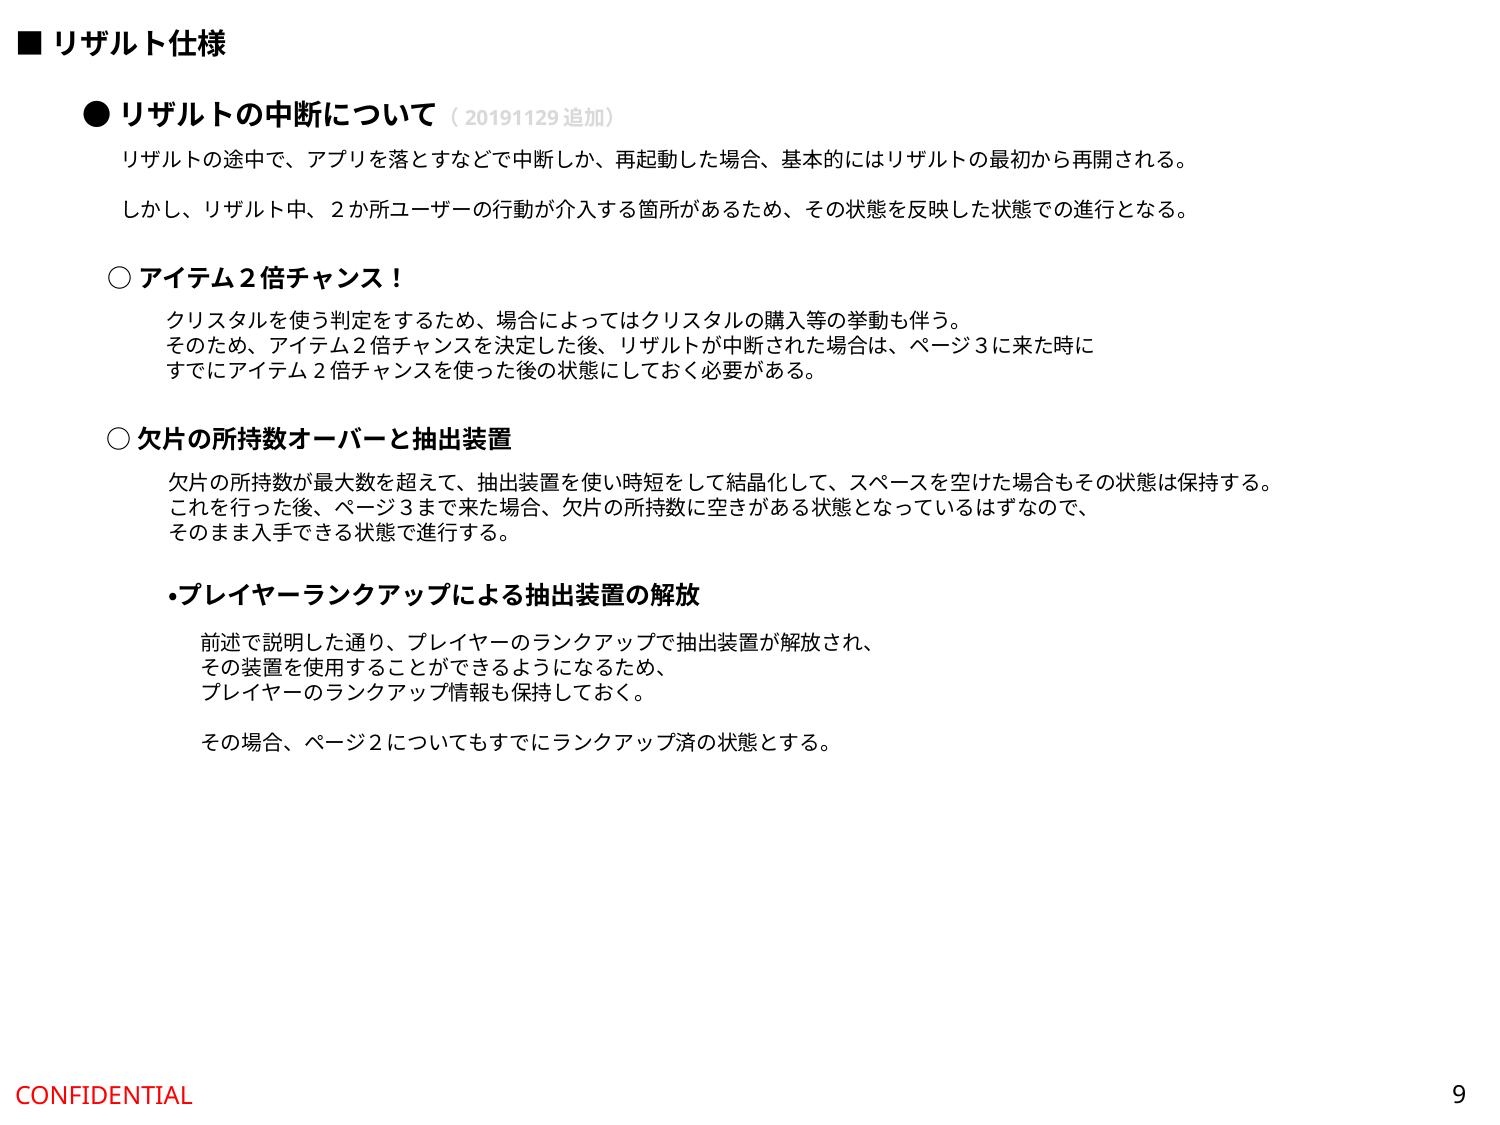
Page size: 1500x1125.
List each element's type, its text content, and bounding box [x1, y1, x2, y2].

text_box リザルトの途中で、アプリを落とすなどで中断しか、再起動した場合、基本的にはリザルトの最初から再開される。 しかし、リザルト中、２か所ユーザーの行動が介入する箇所があるため、その状態を反映した状態での進行となる。 [105, 138, 1213, 229]
footer CONFIDENTIAL [0, 1065, 507, 1125]
slide_number 9 [1143, 1065, 1482, 1125]
text_box ■リザルト仕様 [0, 17, 242, 68]
text_box ○アイテム２倍チャンス！ [92, 254, 426, 300]
text_box ●リザルトの中断について（20191129追加） [67, 88, 641, 139]
text_box ○欠片の所持数オーバーと抽出装置 [91, 416, 528, 462]
text_box ・プレイヤーランクアップによる抽出装置の解放 [153, 572, 717, 617]
text_box クリスタルを使う判定をするため、場合によってはクリスタルの購入等の挙動も伴う。 そのため、アイテム２倍チャンスを決定した後、リザルトが中断された場合は、ページ３に来た時に すでにアイテム2倍チャンスを使った後の状態にしておく必要がある。 [150, 300, 1111, 391]
text_box 前述で説明した通り、プレイヤーのランクアップで抽出装置が解放され、 その装置を使用することができるようになるため、 プレイヤーのランクアップ情報も保持しておく。 その場合、ページ２についてもすでにランクアップ済の状態とする。 [185, 622, 899, 763]
text_box 欠片の所持数が最大数を超えて、抽出装置を使い時短をして結晶化して、スペースを空けた場合もその状態は保持する。 これを行った後、ページ３まで来た場合、欠片の所持数に空きがある状態となっているはずなので、 そのまま入手できる状態で進行する。 [153, 461, 1297, 552]
